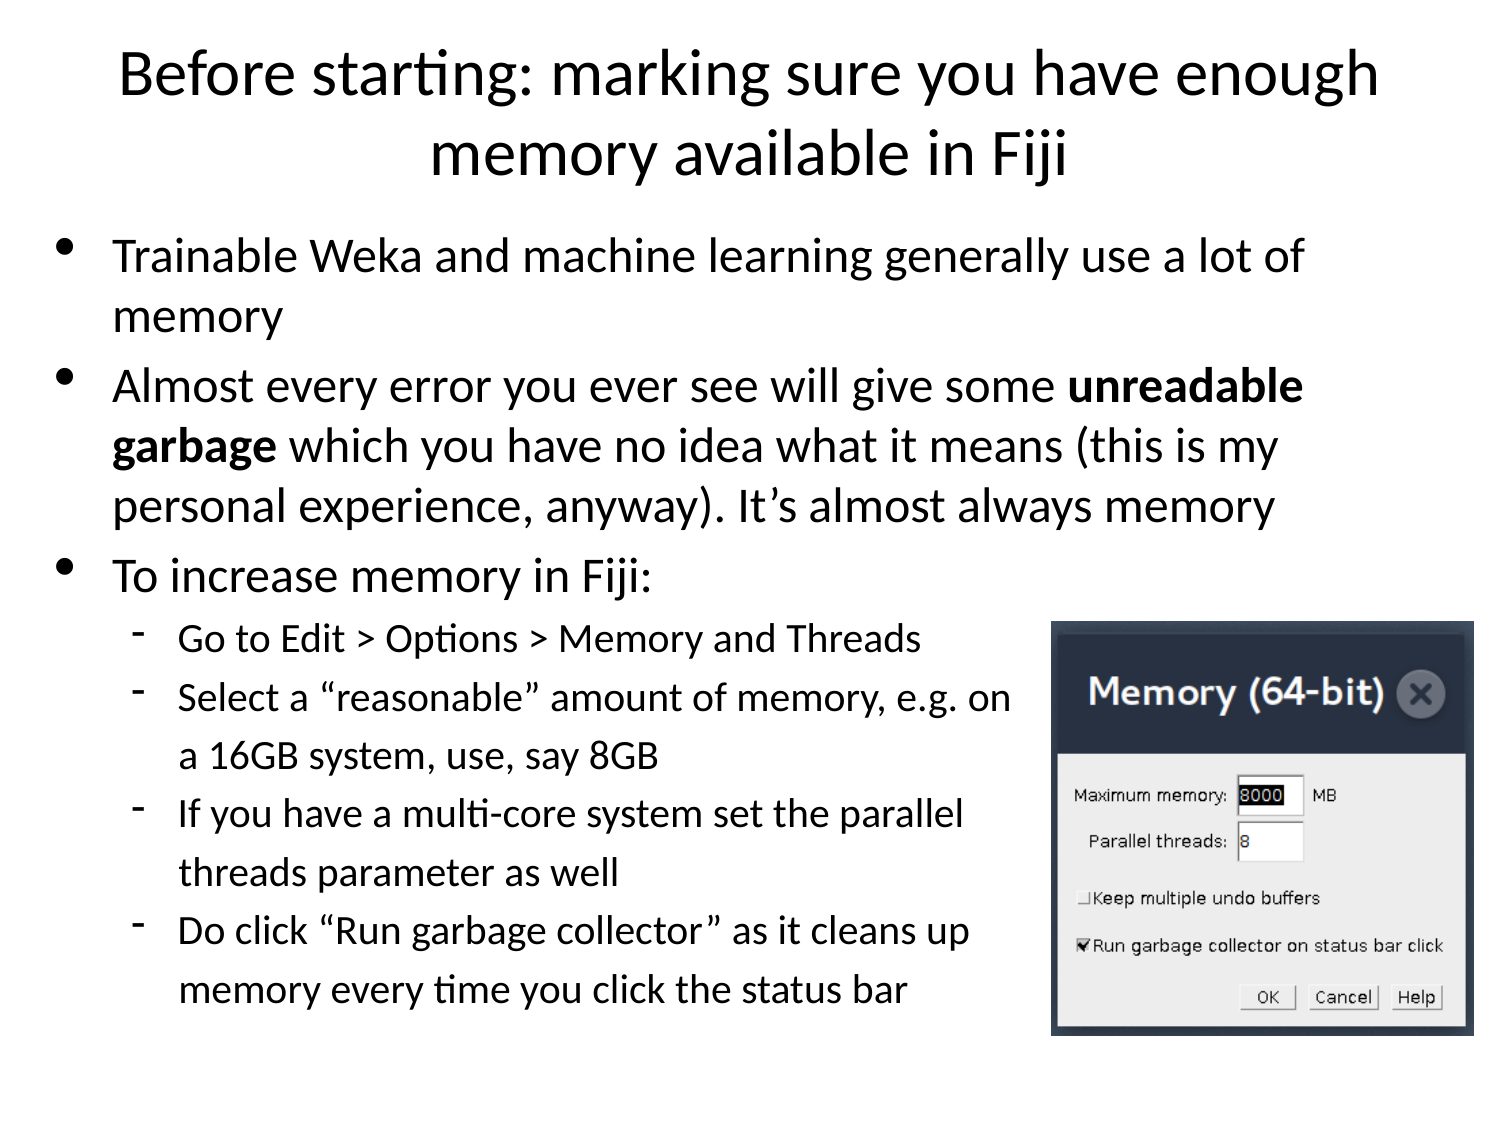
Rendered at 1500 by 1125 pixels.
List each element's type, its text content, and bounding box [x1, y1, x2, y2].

picture [1051, 621, 1474, 1036]
text_box Trainable Weka and machine learning generally use a lot of memory Almost every error you ever see will give some unreadable garbage which you have no idea what it means (this is my personal experience, anyway). It’s almost always memory To increase memory in Fiji: Go to Edit > Options > Memory and Threads Select a “reasonable” amount of memory, e.g. on a 16GB system, use, say 8GB If you have a multi-core system set the parallel threads parameter as well Do click “Run garbage collector” as it cleans up memory every time you click the status bar [41, 215, 1391, 1036]
text_box Before starting: marking sure you have enough memory available in Fiji [74, 45, 1425, 173]
